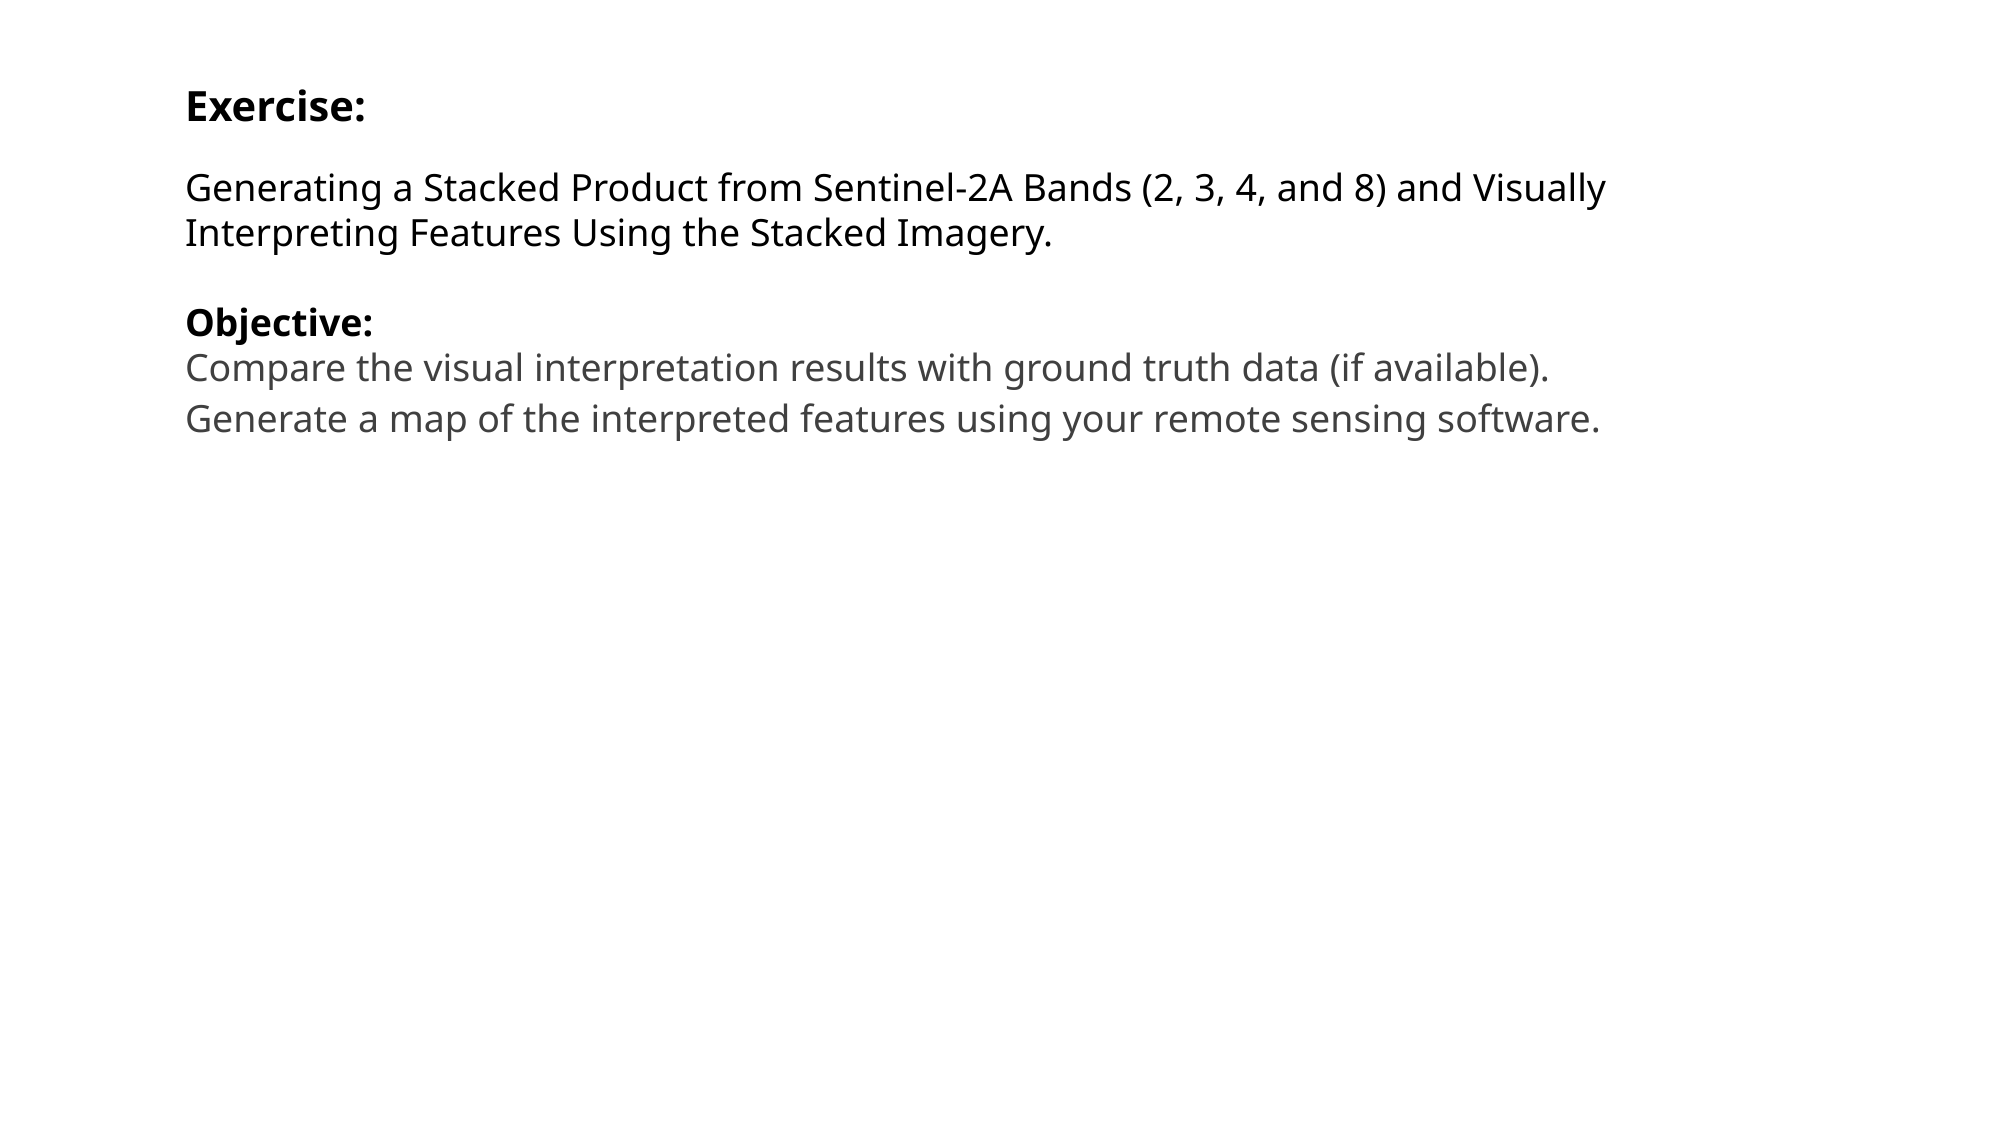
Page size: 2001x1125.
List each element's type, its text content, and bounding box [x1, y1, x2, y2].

text_box Exercise: [170, 71, 458, 137]
text_box Generating a Stacked Product from Sentinel-2A Bands (2, 3, 4, and 8) and Visually Interpreting Features Using the Stacked Imagery. Objective: Compare the visual interpretation results with ground truth data (if available). Generate a map of the interpreted features using your remote sensing software. [170, 156, 1647, 538]
